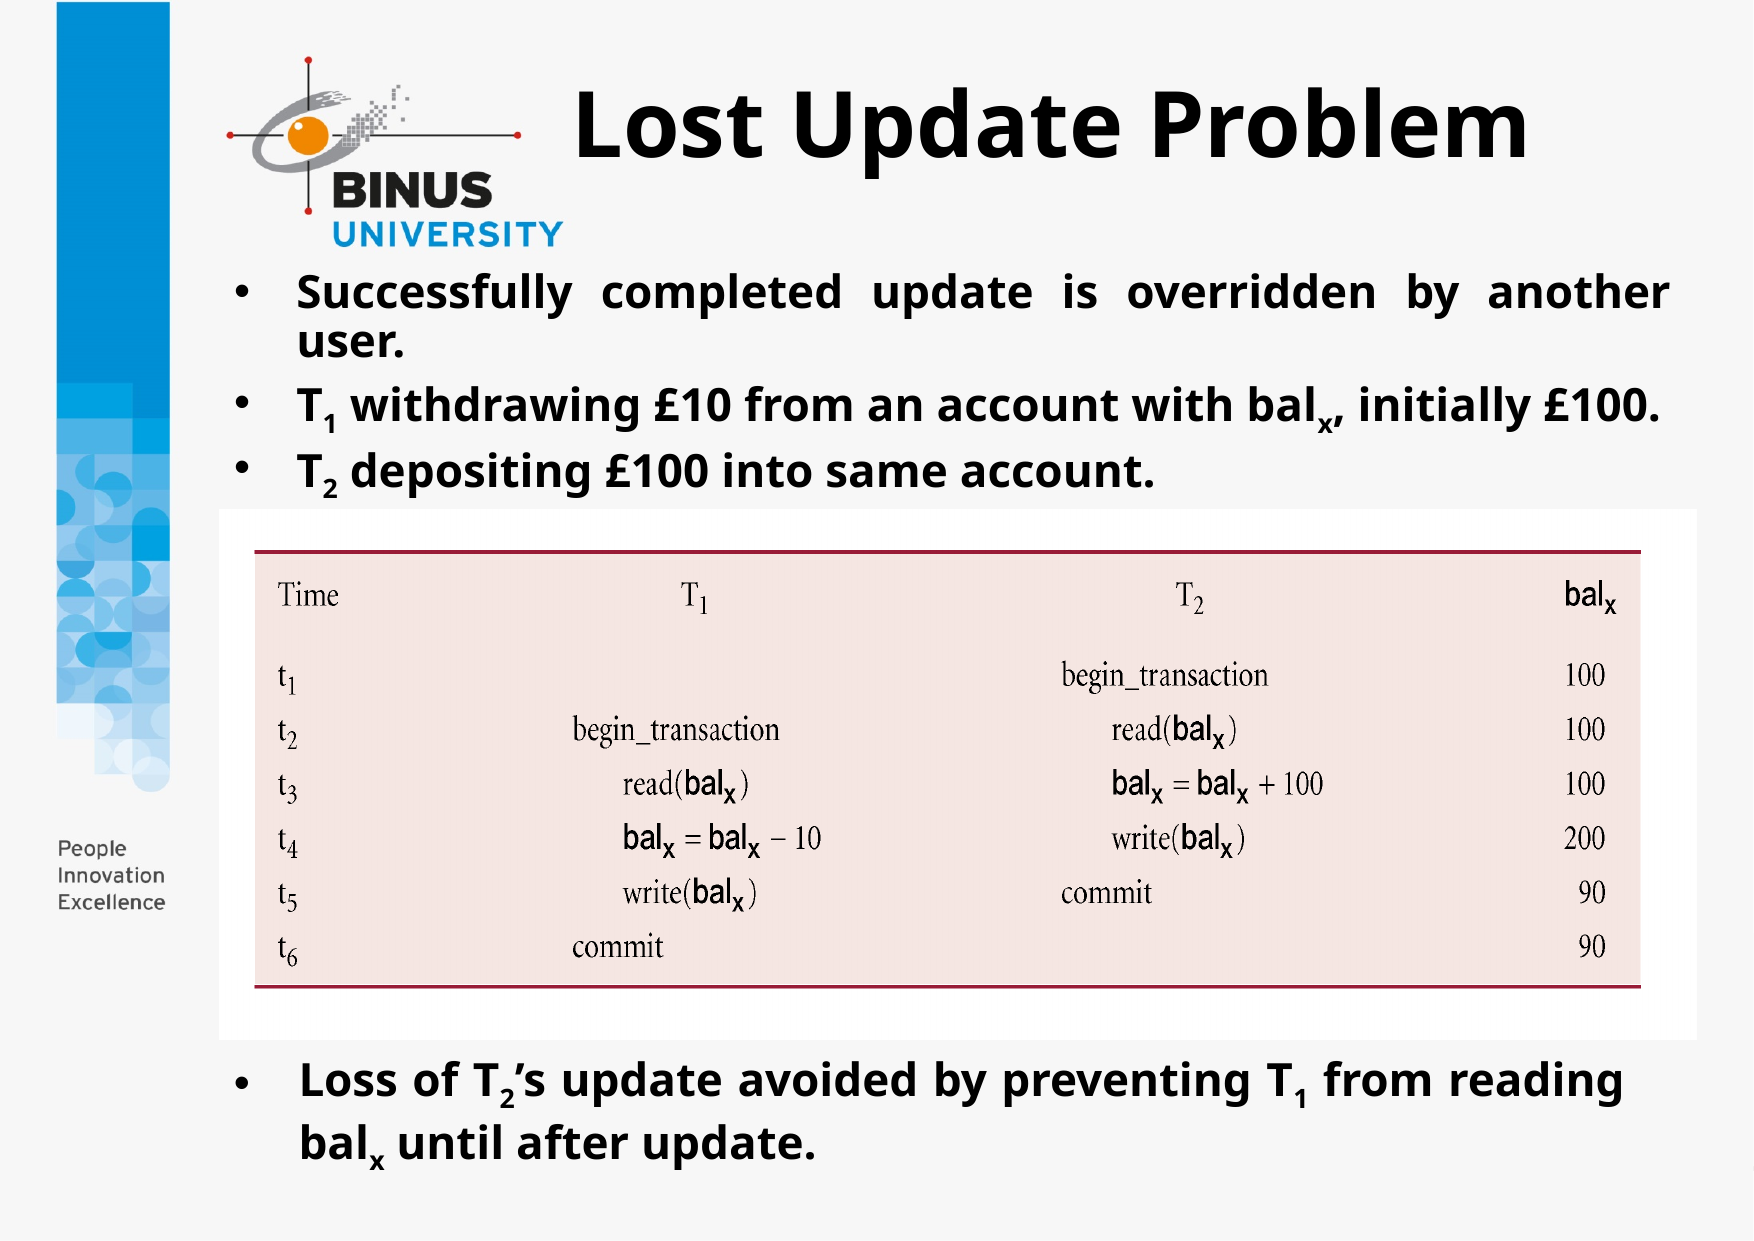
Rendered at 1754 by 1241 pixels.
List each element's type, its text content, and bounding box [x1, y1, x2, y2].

text_box Loss of T2’s update avoided by preventing T1 from reading balx until after update. [219, 1048, 1640, 1184]
list Successfully completed update is overridden by another user. T1 withdrawing £10 from an account with balx, initially £100. T2 depositing £100 into same account. Serially, final balance would be £190. [218, 260, 1687, 508]
title Lost Update Problem [556, 70, 1754, 172]
picture [0, 0, 1754, 1040]
